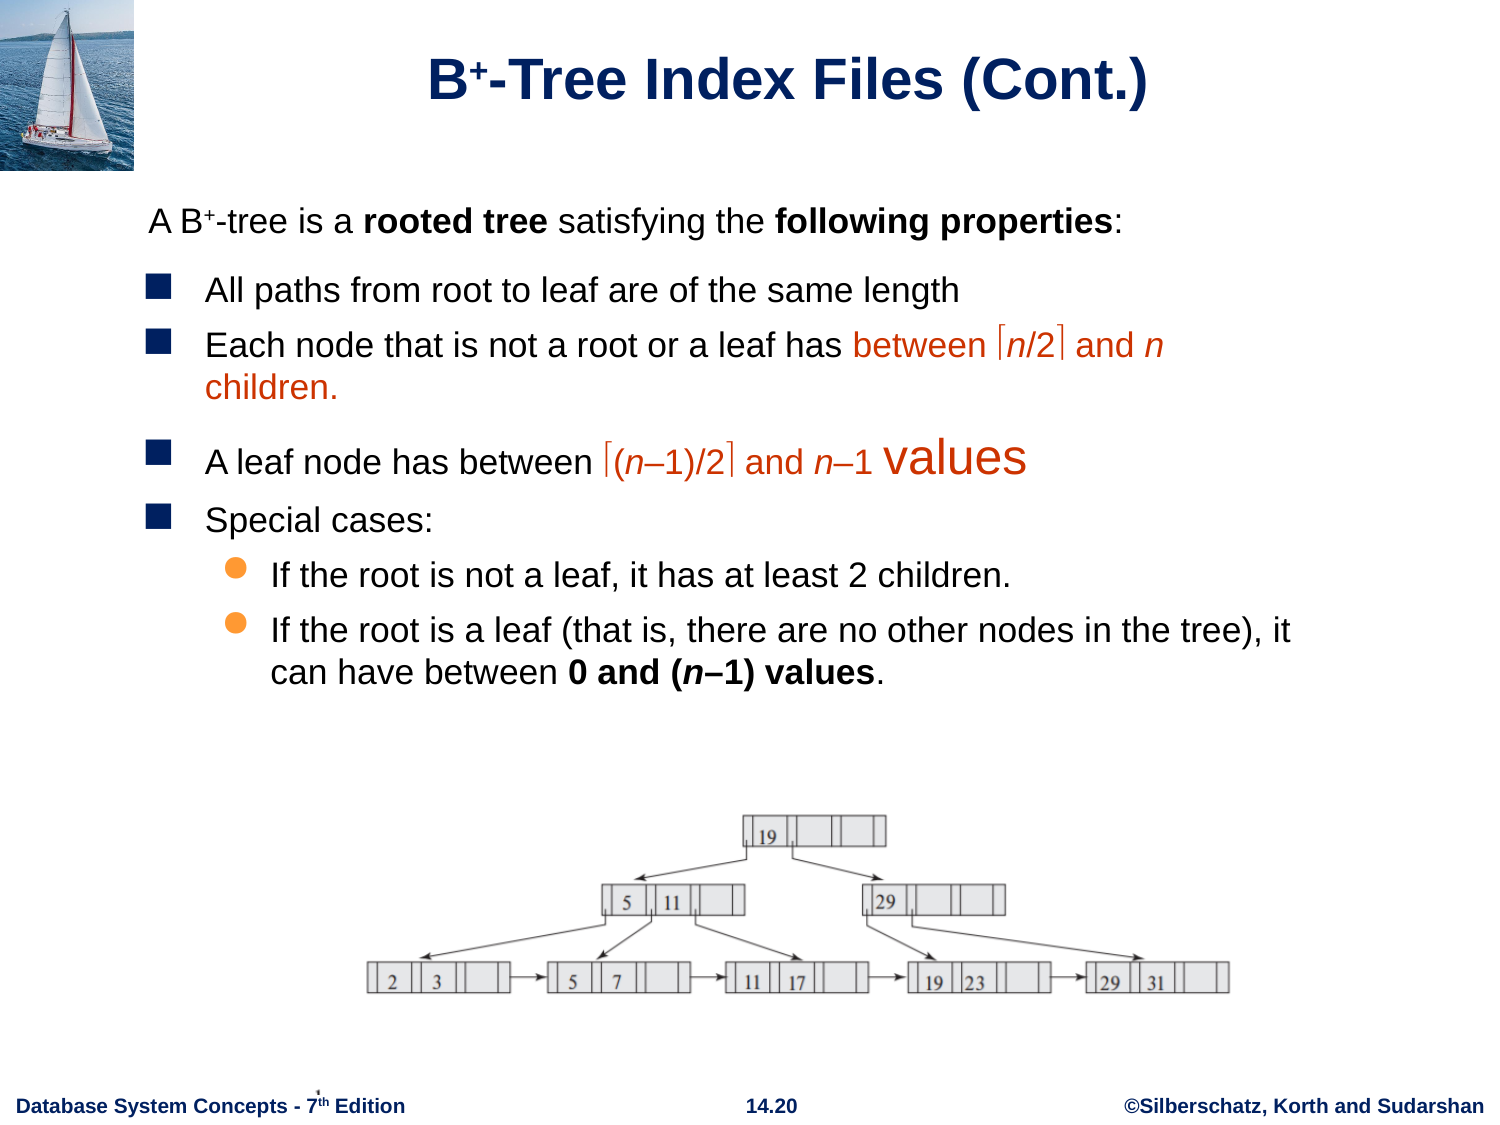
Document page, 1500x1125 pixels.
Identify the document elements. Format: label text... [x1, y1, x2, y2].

text_box A B+-tree is a rooted tree satisfying the following properties: [133, 190, 1217, 248]
list All paths from root to leaf are of the same length Each node that is not a root or a leaf has between n/2 and n children. A leaf node has between (n–1)/2 and n–1 values Special cases: If the root is not a leaf, it has at least 2 children. If the root is a leaf (that is, there are no other nodes in the tree), it can have between 0 and (n–1) values. [133, 259, 1323, 749]
picture [61, 751, 1439, 1095]
title B+-Tree Index Files (Cont.) [125, 18, 1452, 120]
picture [0, 0, 134, 171]
